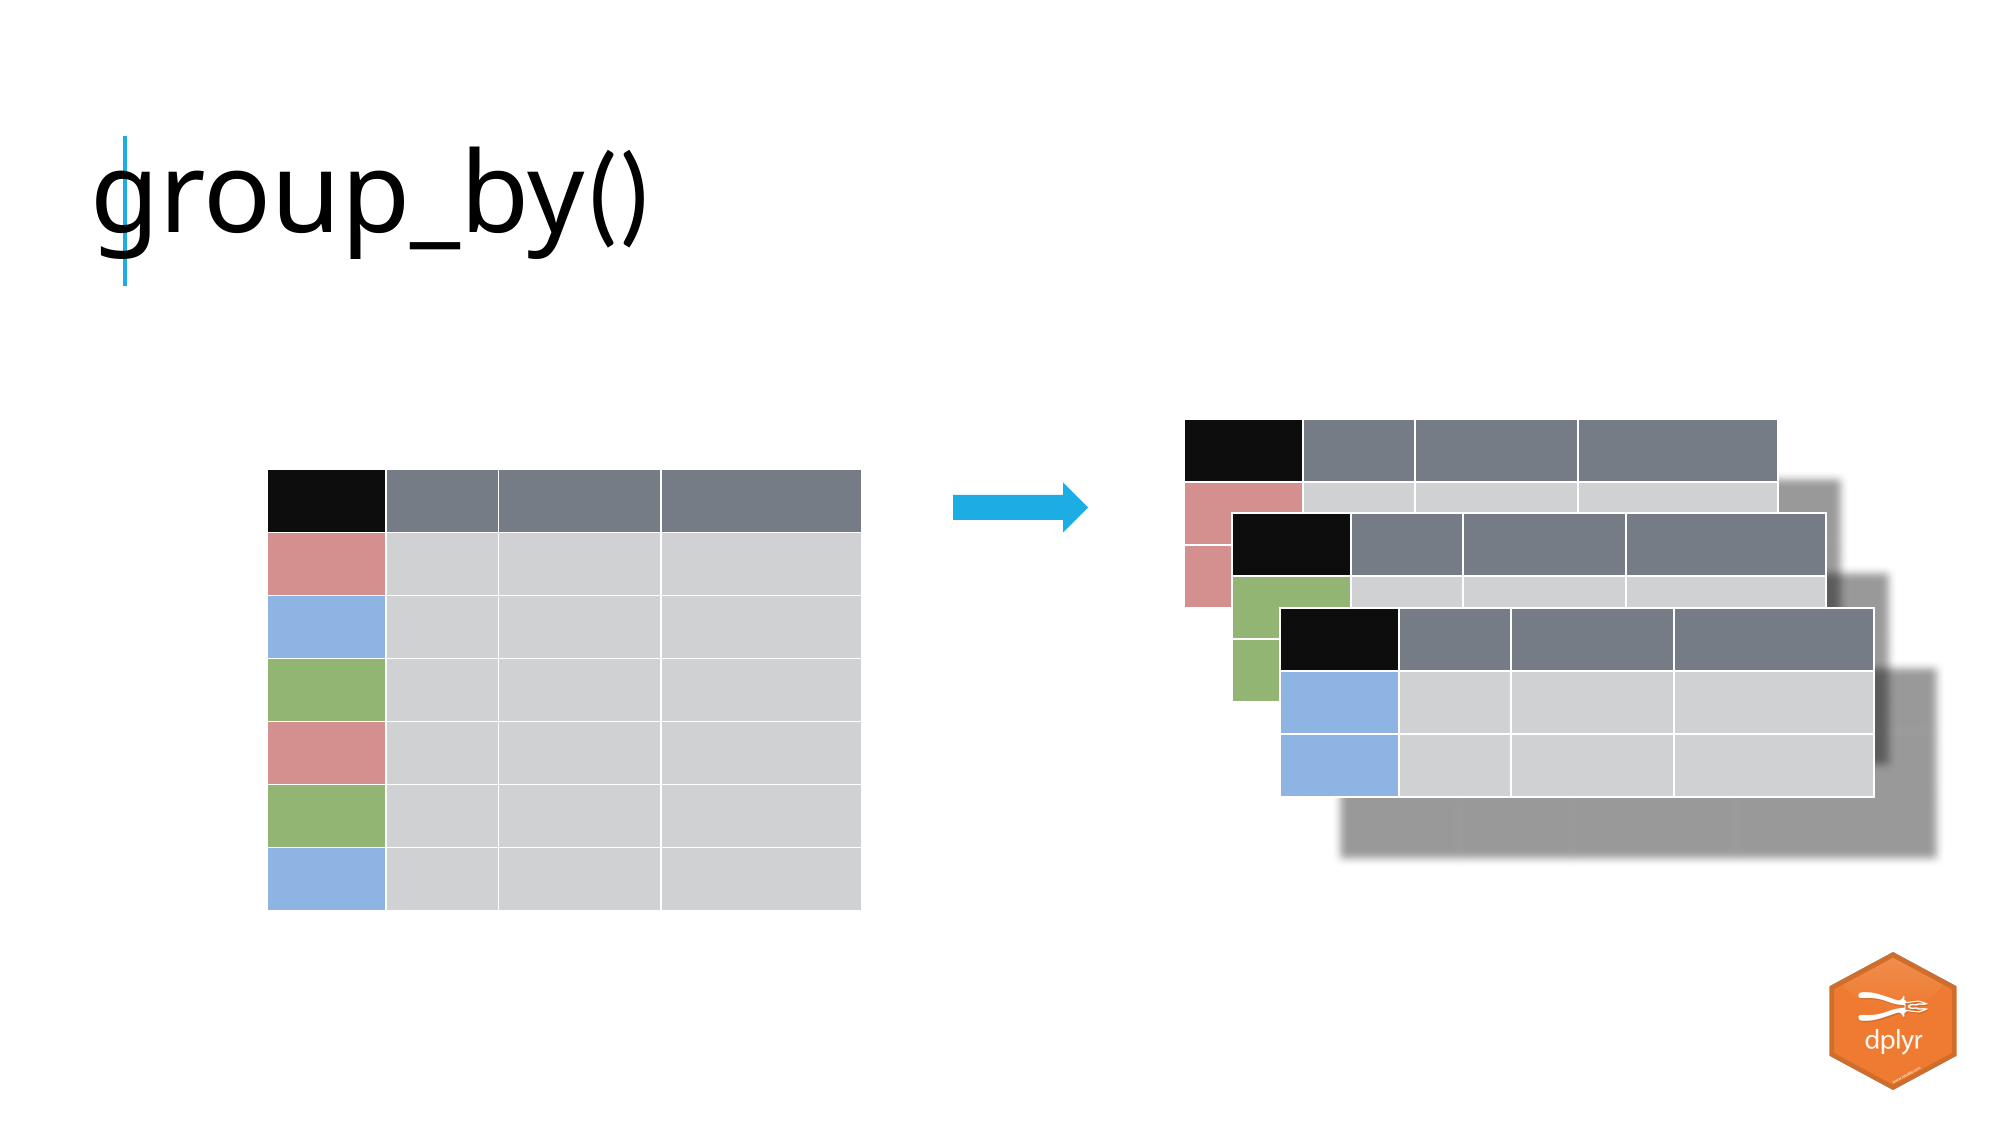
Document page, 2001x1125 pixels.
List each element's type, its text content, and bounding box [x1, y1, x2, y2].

table_cell [1281, 735, 1398, 796]
table_cell [1281, 672, 1398, 733]
table_header [387, 470, 498, 532]
table_header [1627, 514, 1825, 575]
table_cell [1675, 672, 1873, 733]
table_header [662, 470, 861, 532]
table_cell [1304, 483, 1414, 512]
text_box group_by() [75, 112, 668, 263]
table_cell [499, 659, 660, 721]
table_cell [1185, 546, 1231, 607]
table_cell [499, 848, 660, 910]
table_header [499, 470, 660, 532]
table_cell [268, 785, 385, 847]
table_cell [662, 596, 861, 658]
table_cell [662, 533, 861, 595]
table_cell [662, 722, 861, 784]
table_header [1675, 609, 1873, 670]
table_cell [1464, 577, 1625, 607]
table_header [1233, 514, 1350, 575]
table_cell [268, 848, 385, 910]
table_cell [387, 596, 498, 658]
table_cell [1579, 483, 1777, 512]
table_header [1416, 420, 1577, 481]
table_cell [1185, 483, 1302, 544]
table_header [1281, 609, 1398, 670]
table_header [268, 470, 385, 532]
table_header [1185, 420, 1302, 481]
table_cell [662, 848, 861, 910]
table_header [1304, 420, 1414, 481]
table_cell [1512, 672, 1673, 733]
table_cell [499, 533, 660, 595]
table_cell [662, 659, 861, 721]
table_cell [1233, 577, 1350, 638]
text_box [1829, 952, 1957, 1090]
table_cell [268, 659, 385, 721]
table_cell [499, 785, 660, 847]
table_cell [1416, 483, 1577, 512]
table_cell [387, 785, 498, 847]
table_cell [387, 659, 498, 721]
table_cell [499, 722, 660, 784]
table_header [1464, 514, 1625, 575]
table_cell [1627, 577, 1825, 607]
table_cell [1512, 735, 1673, 796]
table_header [1400, 609, 1510, 670]
table_cell [1352, 577, 1462, 607]
table_header [1512, 609, 1673, 670]
table_cell [387, 533, 498, 595]
table_cell [268, 533, 385, 595]
table_cell [387, 848, 498, 910]
text_box [951, 481, 1090, 534]
table_cell [268, 722, 385, 784]
table_cell [1675, 735, 1873, 796]
table_cell [1400, 672, 1510, 733]
table_cell [1233, 640, 1279, 701]
table_cell [387, 722, 498, 784]
table_header [1579, 420, 1777, 481]
table_cell [1400, 735, 1510, 796]
table_cell [499, 596, 660, 658]
table_header [1352, 514, 1462, 575]
table_cell [662, 785, 861, 847]
table_cell [268, 596, 385, 658]
